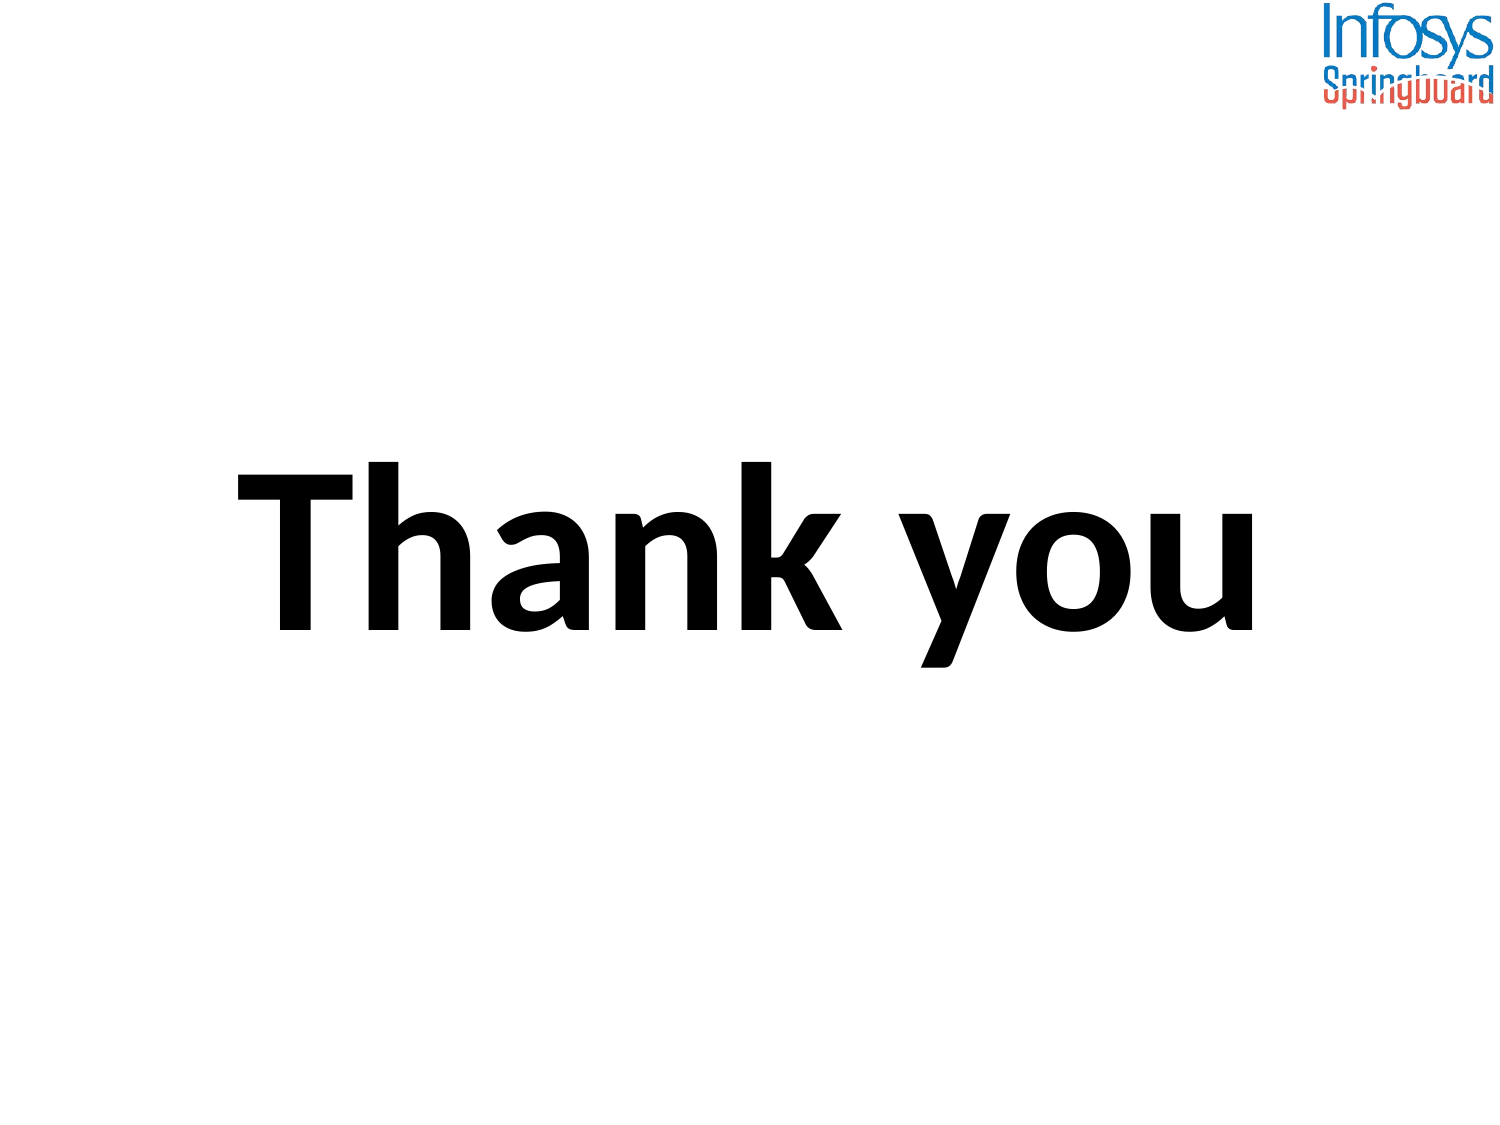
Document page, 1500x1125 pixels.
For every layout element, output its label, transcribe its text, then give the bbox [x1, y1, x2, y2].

list Thank you [76, 383, 1427, 1125]
picture [1316, 0, 1500, 113]
